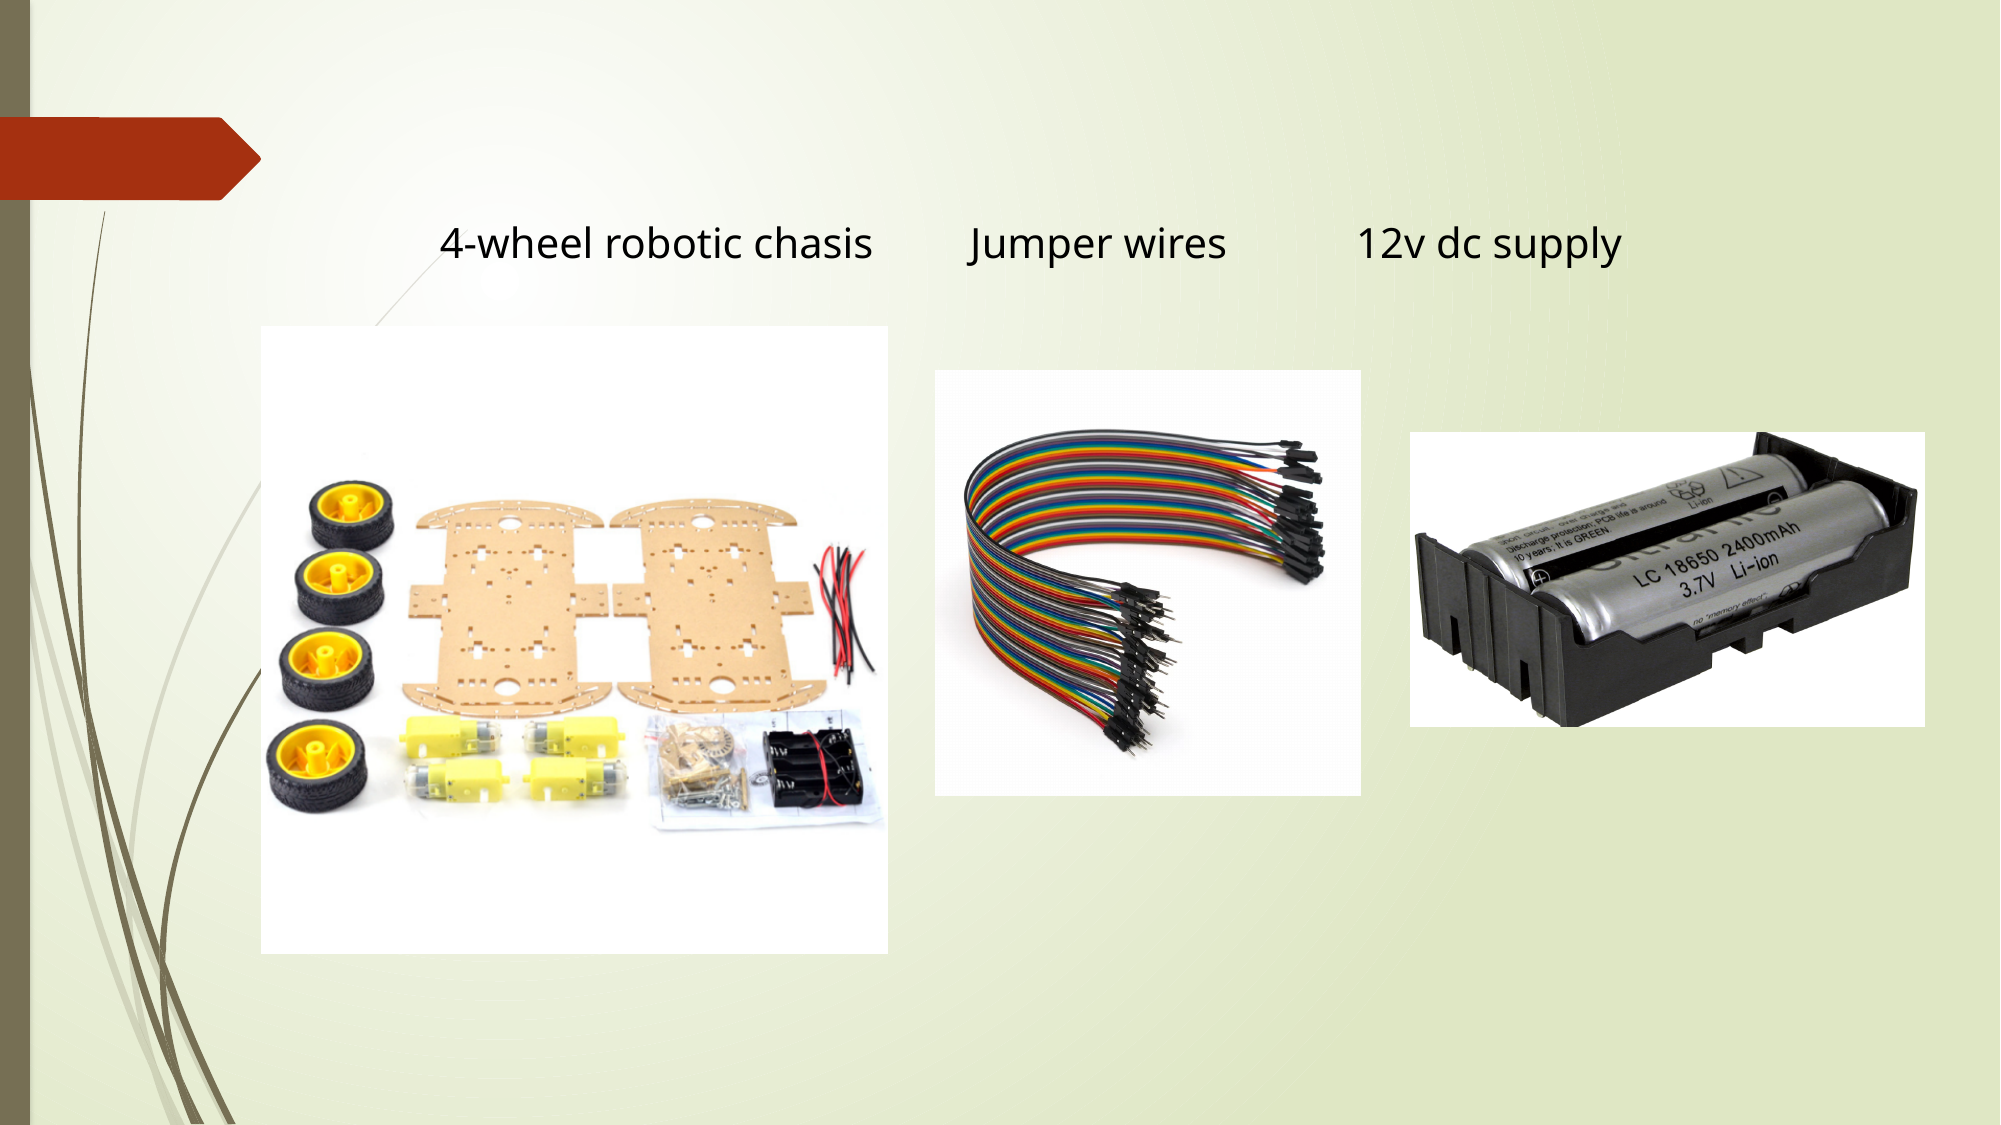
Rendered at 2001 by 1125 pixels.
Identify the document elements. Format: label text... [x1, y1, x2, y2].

title 4-wheel robotic chasis Jumper wires 12v dc supply [424, 208, 1887, 419]
picture [261, 326, 889, 954]
picture [935, 370, 1361, 796]
picture [1408, 431, 1926, 783]
